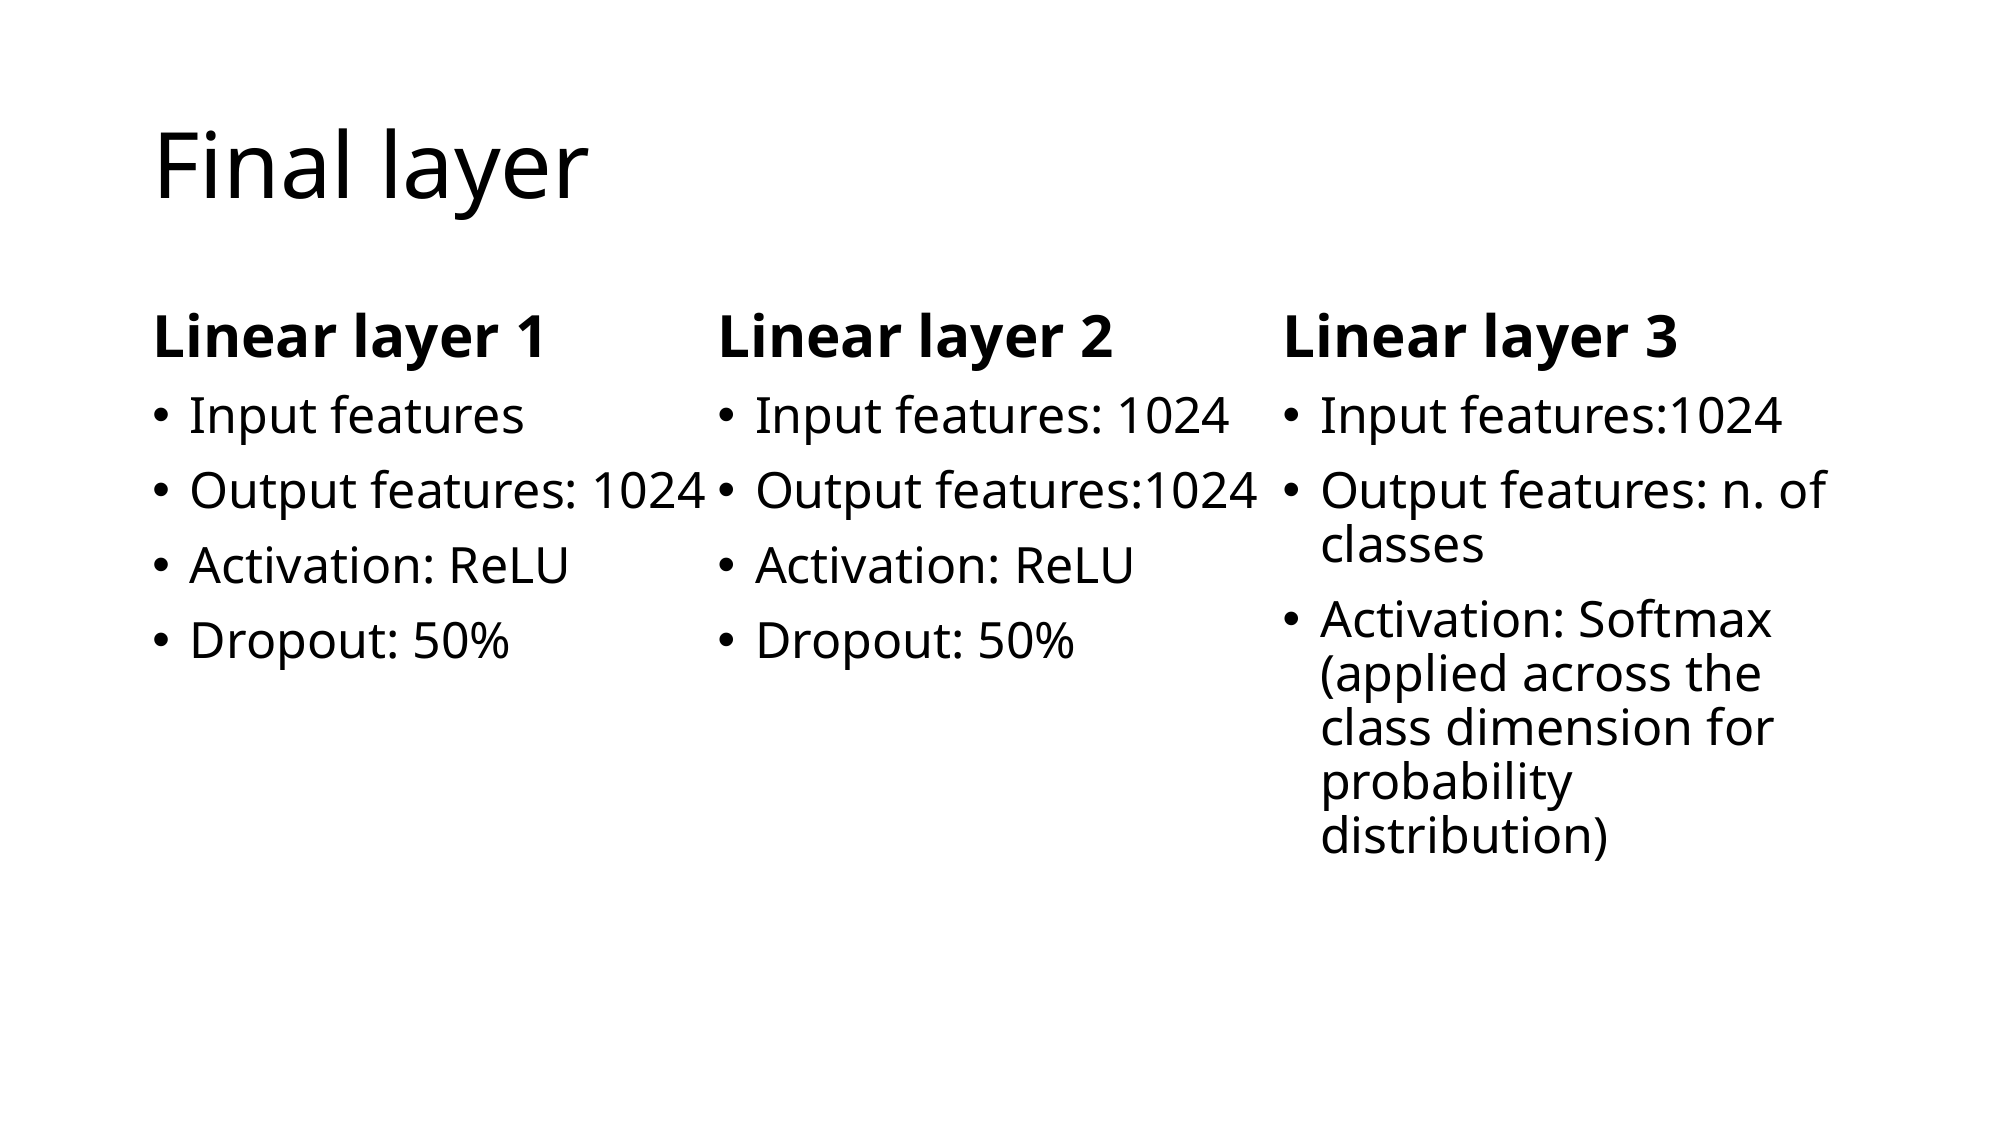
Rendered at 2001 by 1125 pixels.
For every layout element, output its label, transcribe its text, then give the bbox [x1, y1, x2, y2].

list Linear layer 1 Input features Output features: 1024 Activation: ReLU Dropout: 50% Linear layer 2 Input features: 1024 Output features:1024 Activation: ReLU Dropout: 50% Linear layer 3 Input features:1024 Output features: n. of classes Activation: Softmax (applied across the class dimension for probability distribution) [137, 299, 1863, 1014]
title Final layer [137, 59, 1863, 278]
